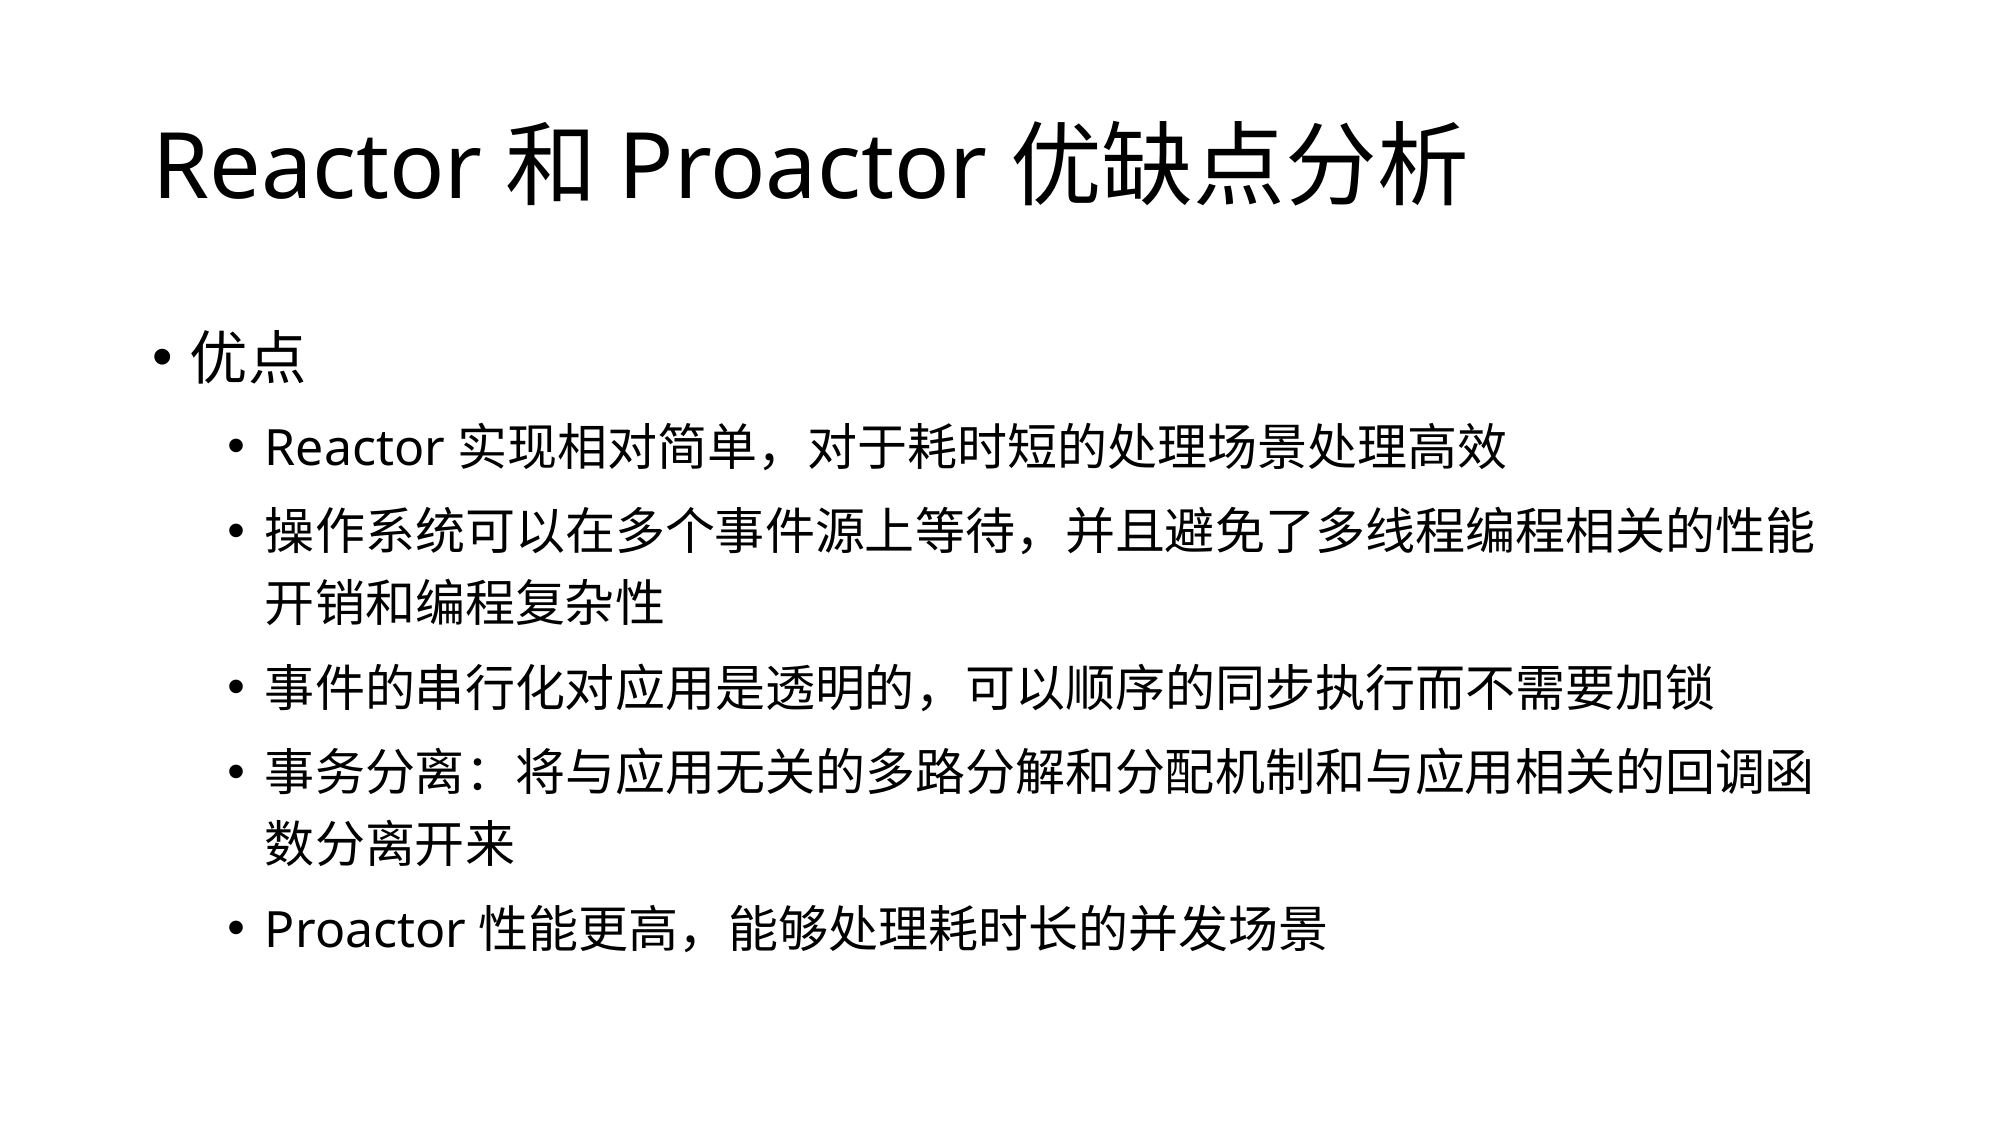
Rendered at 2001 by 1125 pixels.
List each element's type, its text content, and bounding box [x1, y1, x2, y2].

title Reactor和Proactor优缺点分析 [137, 59, 1863, 278]
list 优点 Reactor实现相对简单，对于耗时短的处理场景处理高效 操作系统可以在多个事件源上等待，并且避免了多线程编程相关的性能开销和编程复杂性 事件的串行化对应用是透明的，可以顺序的同步执行而不需要加锁 事务分离：将与应用无关的多路分解和分配机制和与应用相关的回调函数分离开来 Proactor性能更高，能够处理耗时长的并发场景 [137, 299, 1863, 1014]
